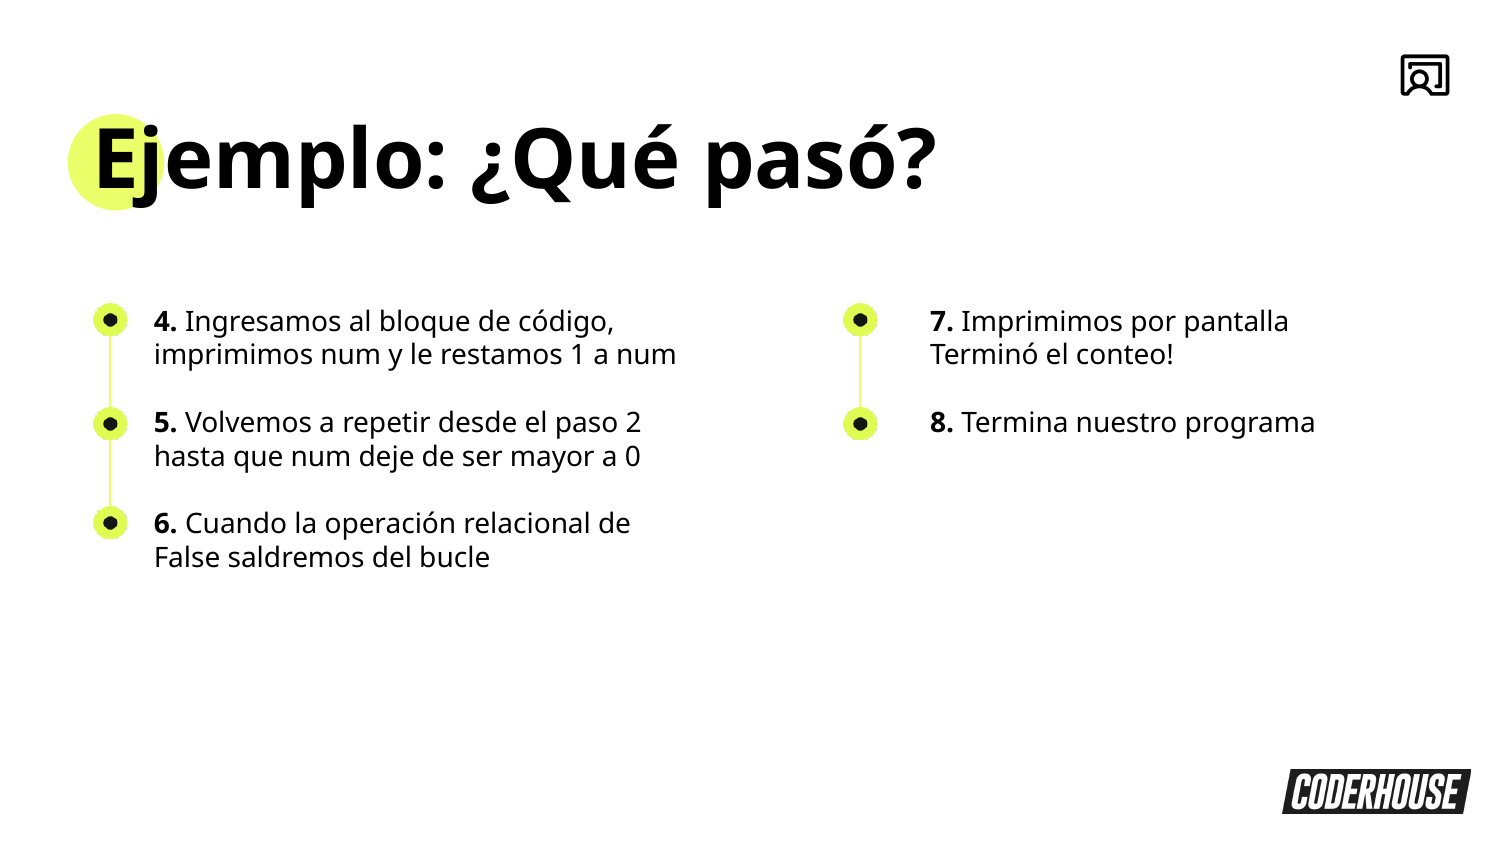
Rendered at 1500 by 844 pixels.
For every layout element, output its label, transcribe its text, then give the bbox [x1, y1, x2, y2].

picture [1281, 769, 1471, 814]
picture [843, 303, 877, 336]
text_box Ejemplo: ¿Qué pasó? [77, 101, 1414, 222]
picture [93, 506, 127, 539]
picture [93, 407, 127, 440]
picture [843, 407, 877, 440]
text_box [1376, 26, 1474, 124]
text_box [67, 133, 77, 191]
text_box 4. Ingresamos al bloque de código, imprimimos num y le restamos 1 a num 5. Volvemos a repetir desde el paso 2 hasta que num deje de ser mayor a 0 6. Cuando la operación relacional de False saldremos del bucle [138, 287, 707, 656]
text_box 7. Imprimimos por pantalla Terminó el conteo! 8. Termina nuestro programa [915, 288, 1377, 554]
picture [93, 303, 127, 336]
